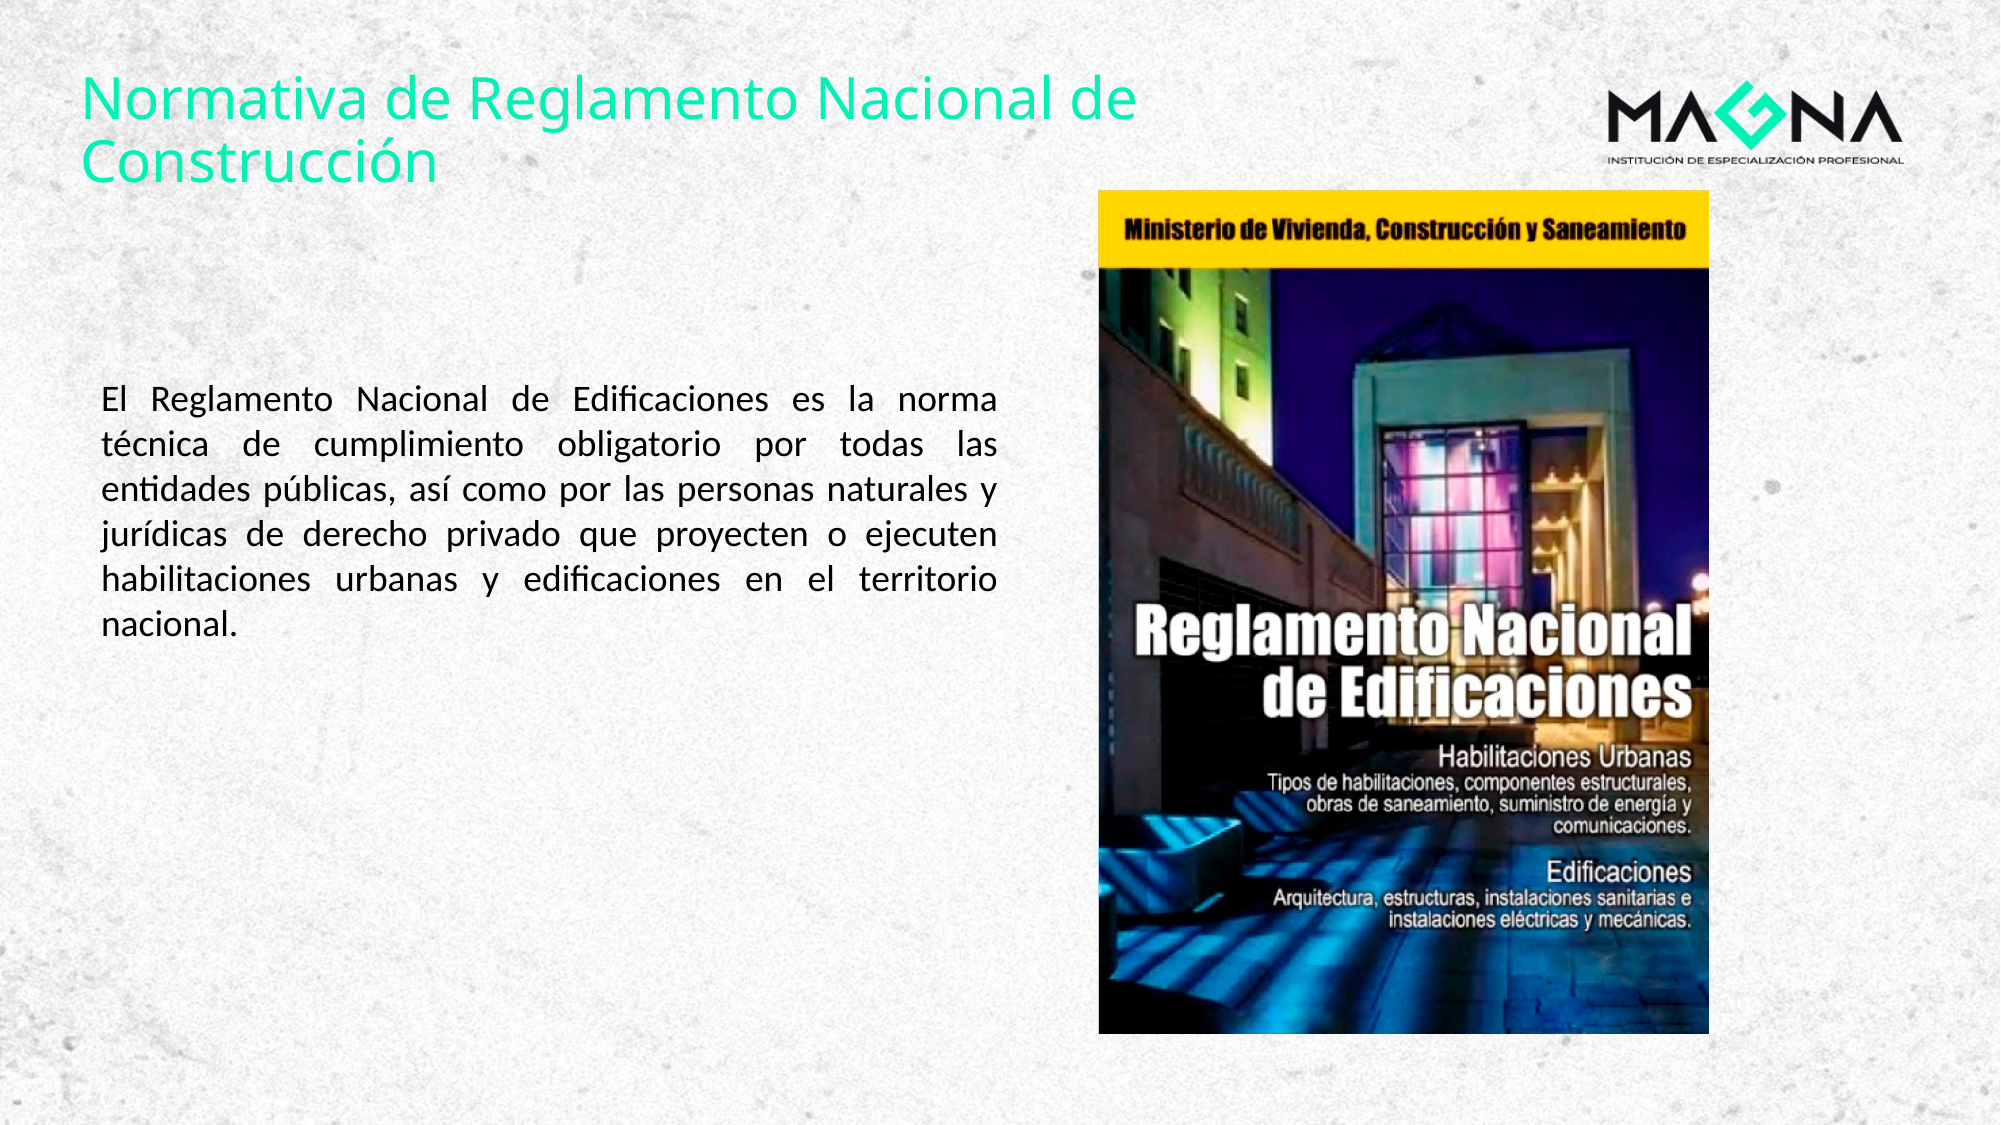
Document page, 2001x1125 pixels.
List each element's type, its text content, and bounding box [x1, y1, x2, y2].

picture [0, 0, 2001, 1125]
title Normativa de Reglamento Nacional de Construcción [65, 23, 1508, 241]
text_box El Reglamento Nacional de Edificaciones es la norma técnica de cumplimiento obligatorio por todas las entidades públicas, así como por las personas naturales y jurídicas de derecho privado que proyecten o ejecuten habilitaciones urbanas y edificaciones en el territorio nacional. [86, 366, 1014, 652]
